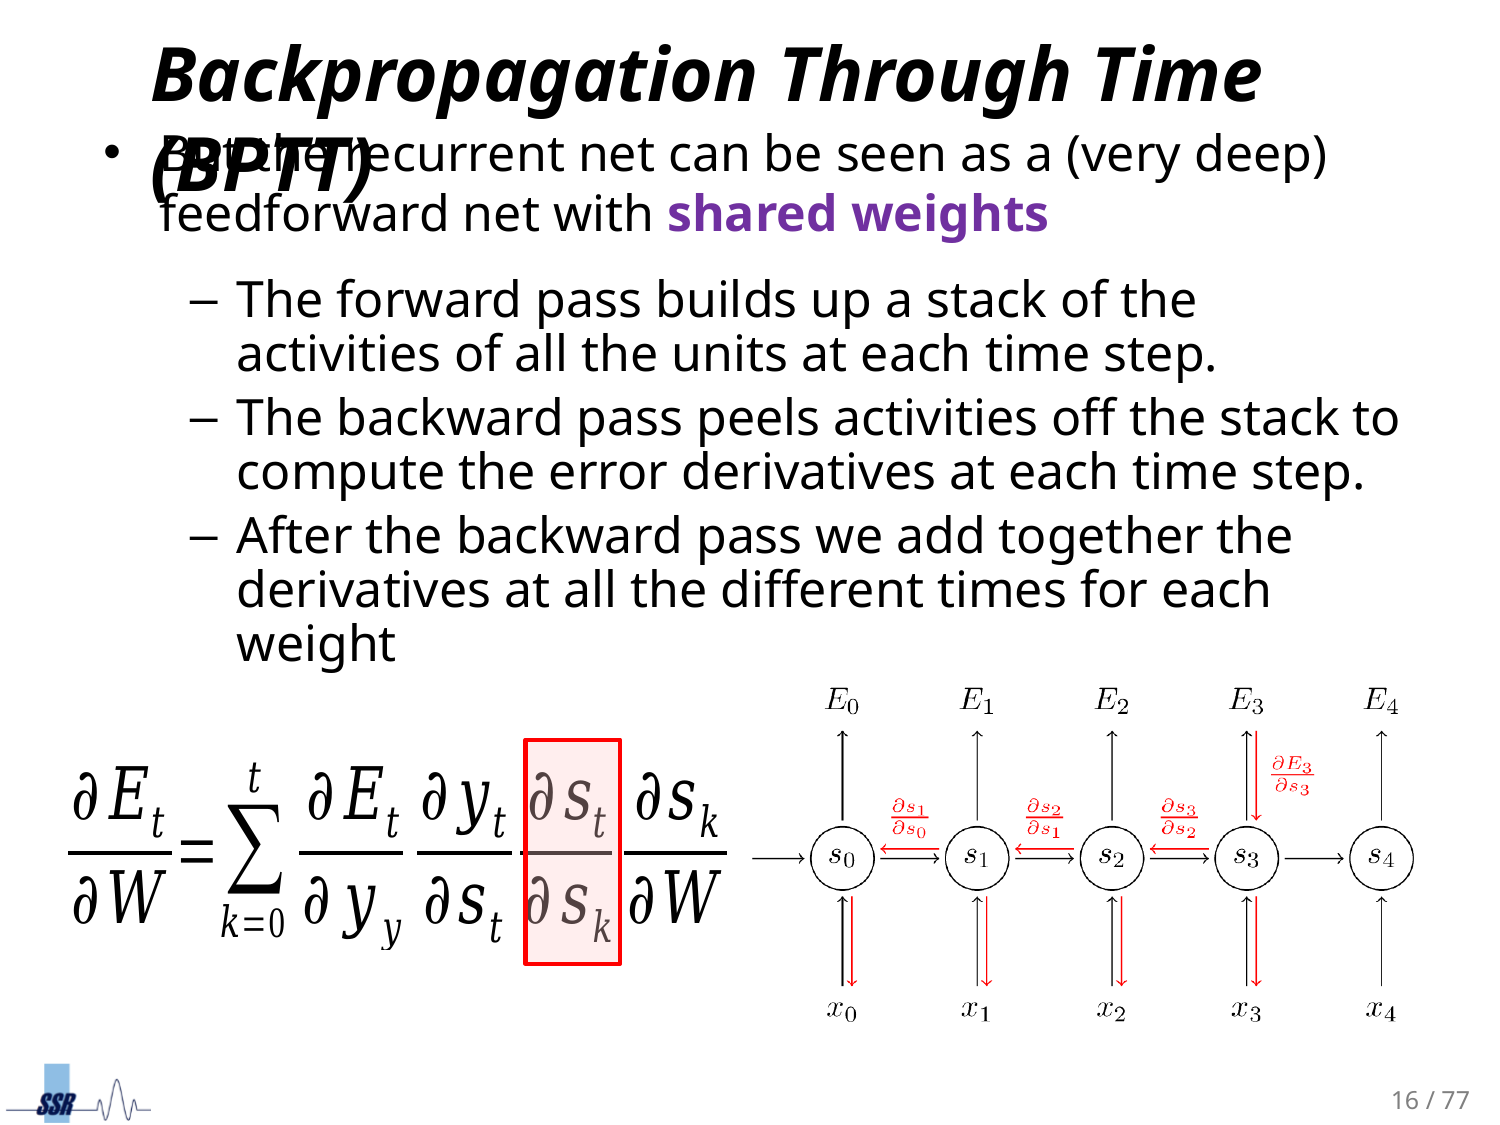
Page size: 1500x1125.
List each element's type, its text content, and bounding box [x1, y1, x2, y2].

text_box Backpropagation Through Time (BPTT) [135, 19, 1341, 113]
text_box But the recurrent net can be seen as a (very deep) feedforward net with shared weights [88, 113, 1477, 309]
picture [720, 644, 1446, 1064]
picture [1, 1062, 151, 1125]
text_box The forward pass builds up a stack of the activities of all the units at each time step. The backward pass peels activities off the stack to compute the error derivatives at each time step. After the backward pass we add together the derivatives at all the different times for each weight [100, 267, 1424, 680]
text_box [523, 738, 622, 966]
